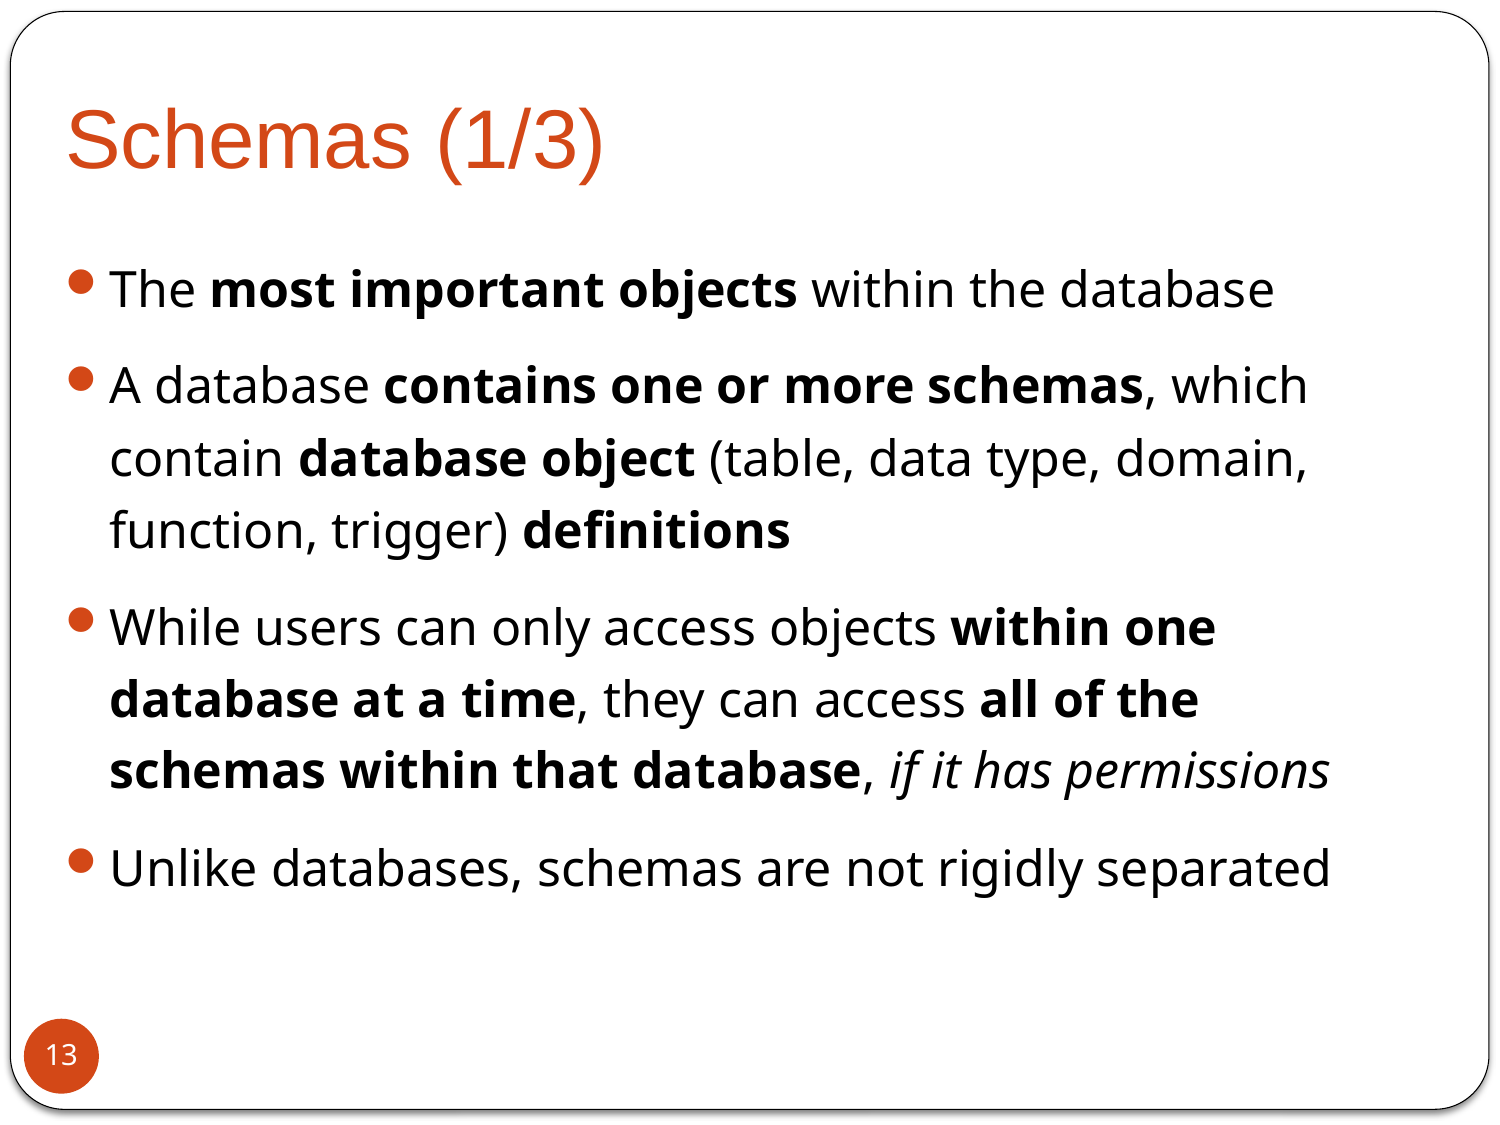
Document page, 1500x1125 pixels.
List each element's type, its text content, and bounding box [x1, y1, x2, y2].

slide_number 13 [23, 1018, 99, 1094]
list The most important objects within the database A database contains one or more schemas, which contain database object (table, data type, domain, function, trigger) definitions While users can only access objects within one database at a time, they can access all of the schemas within that database, if it has permissions Unlike databases, schemas are not rigidly separated [49, 237, 1426, 988]
title Schemas (1/3) [49, 44, 1426, 233]
